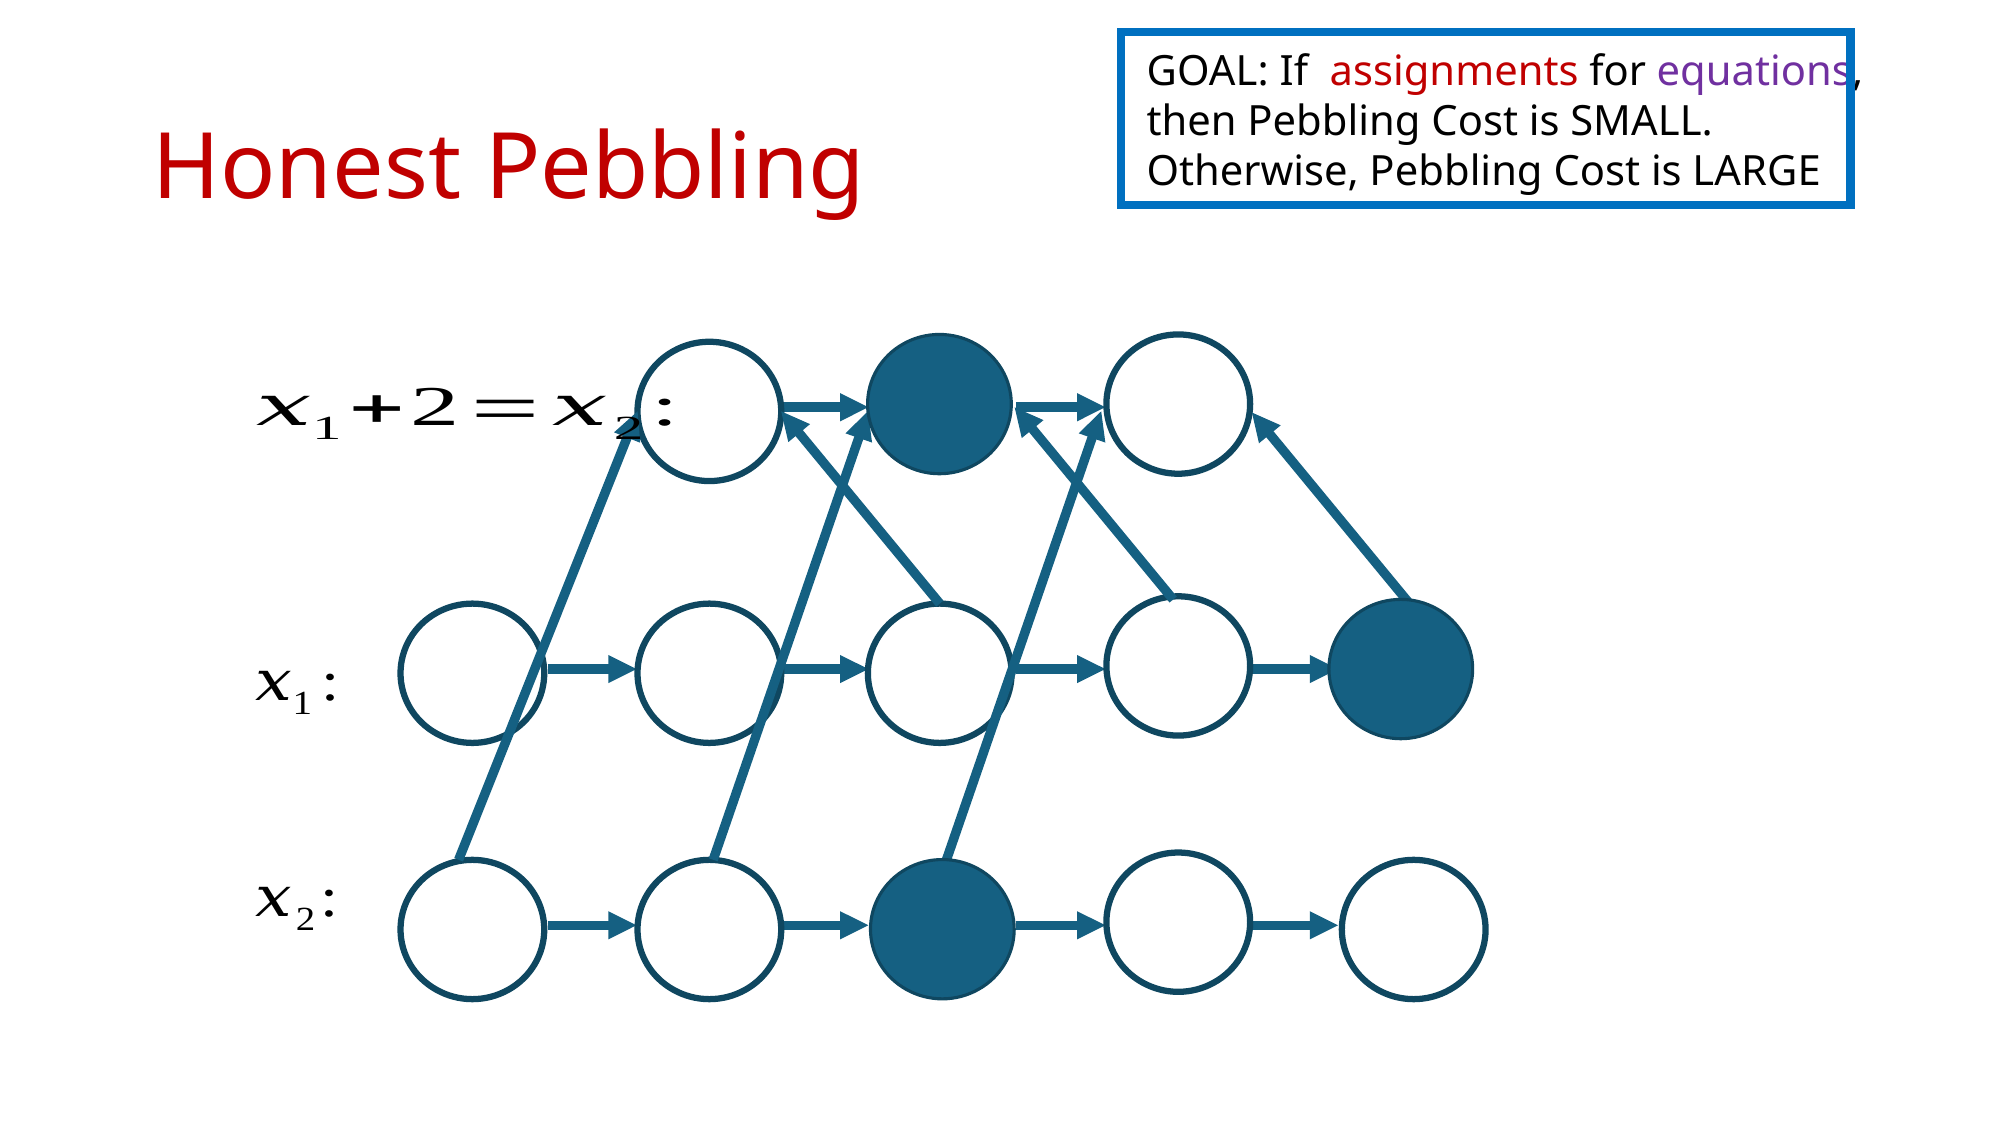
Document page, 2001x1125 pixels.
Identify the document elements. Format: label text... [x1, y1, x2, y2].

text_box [458, 410, 639, 861]
text_box [868, 857, 1016, 1001]
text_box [1251, 412, 1411, 606]
text_box [1104, 594, 1252, 738]
text_box [398, 860, 546, 1001]
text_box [780, 410, 941, 605]
text_box [1119, 31, 1852, 207]
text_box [1014, 406, 1174, 601]
text_box [639, 602, 712, 745]
text_box [1104, 850, 1252, 994]
text_box [866, 332, 1013, 476]
text_box [398, 603, 458, 744]
text_box [1104, 332, 1252, 476]
text_box [1327, 598, 1475, 741]
title Honest Pebbling [137, 59, 1863, 278]
text_box [1340, 858, 1488, 1001]
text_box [712, 410, 869, 861]
text_box [635, 858, 783, 1001]
text_box [869, 602, 945, 745]
text_box [635, 340, 783, 483]
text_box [945, 410, 1102, 861]
